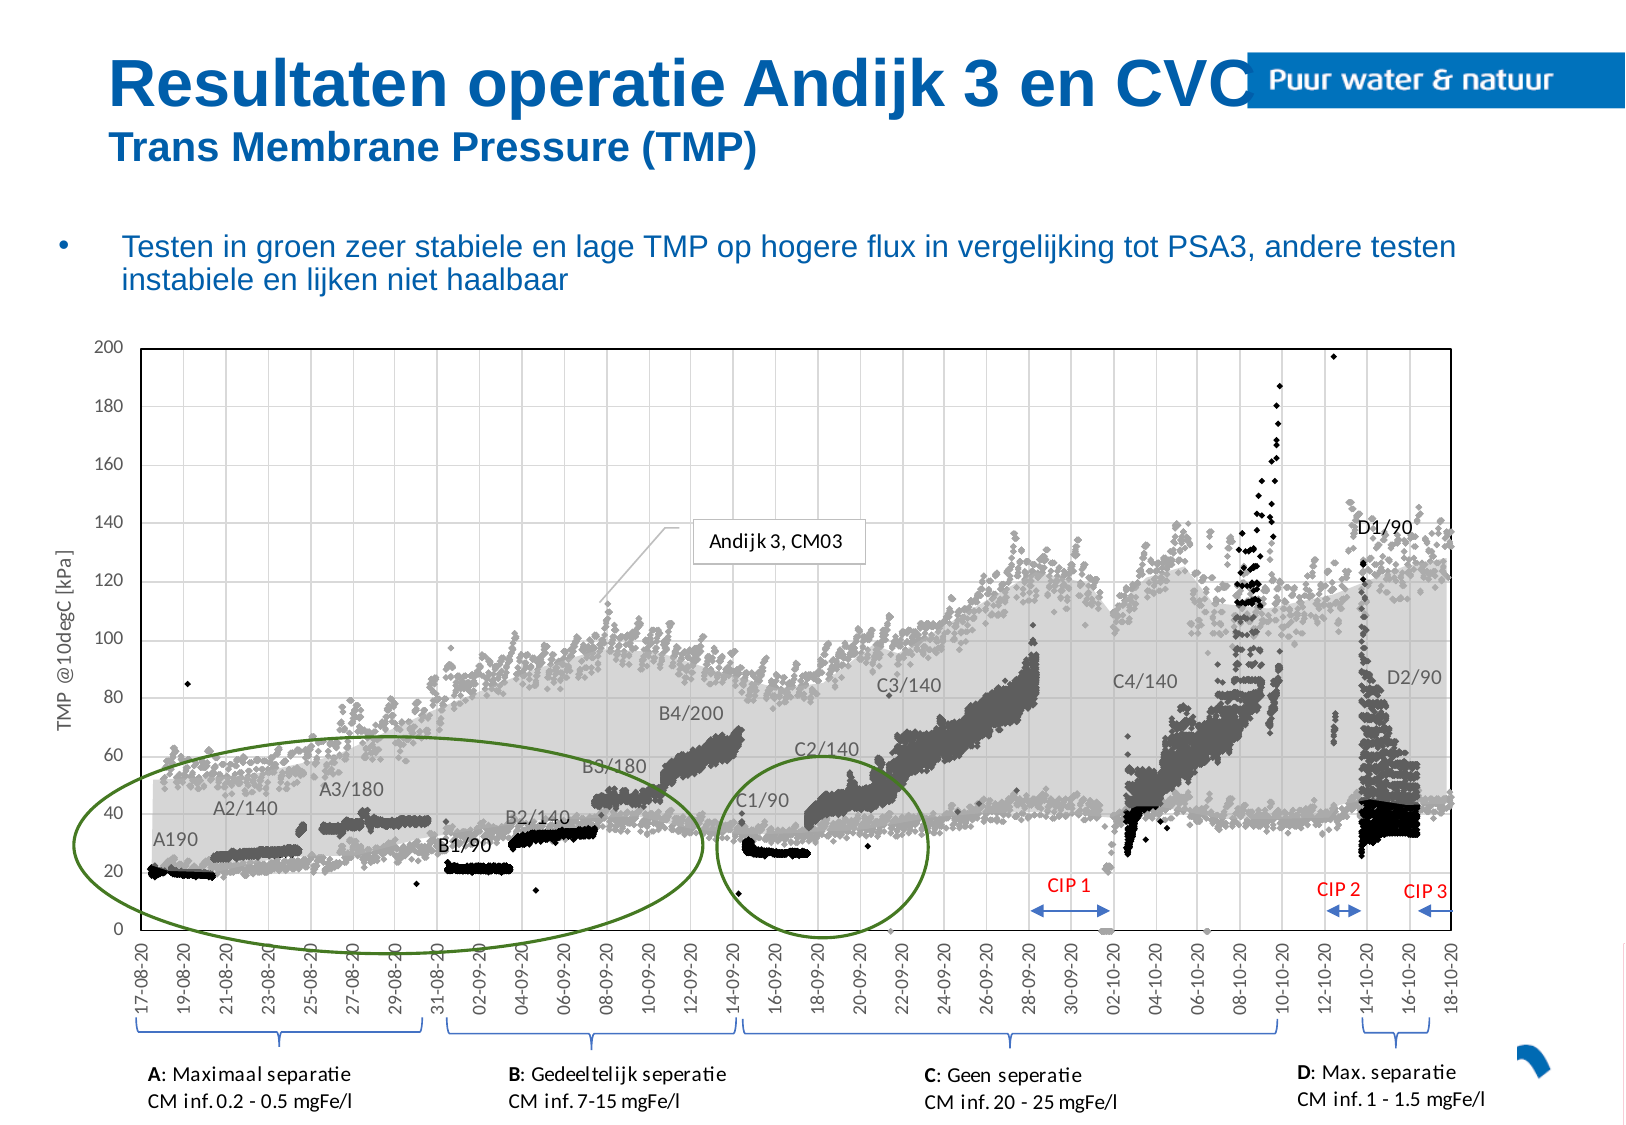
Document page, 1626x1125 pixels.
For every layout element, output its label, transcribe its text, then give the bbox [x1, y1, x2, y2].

text_box Testen in groen zeer stabiele en lage TMP op hogere flux in vergelijking tot PSA3, andere testen instabiele en lijken niet haalbaar [43, 222, 1506, 318]
title Resultaten operatie Andijk 3 en CVC Trans Membrane Pressure (TMP) [91, 58, 1554, 223]
picture [1214, 0, 1625, 161]
picture [31, 319, 1625, 1125]
